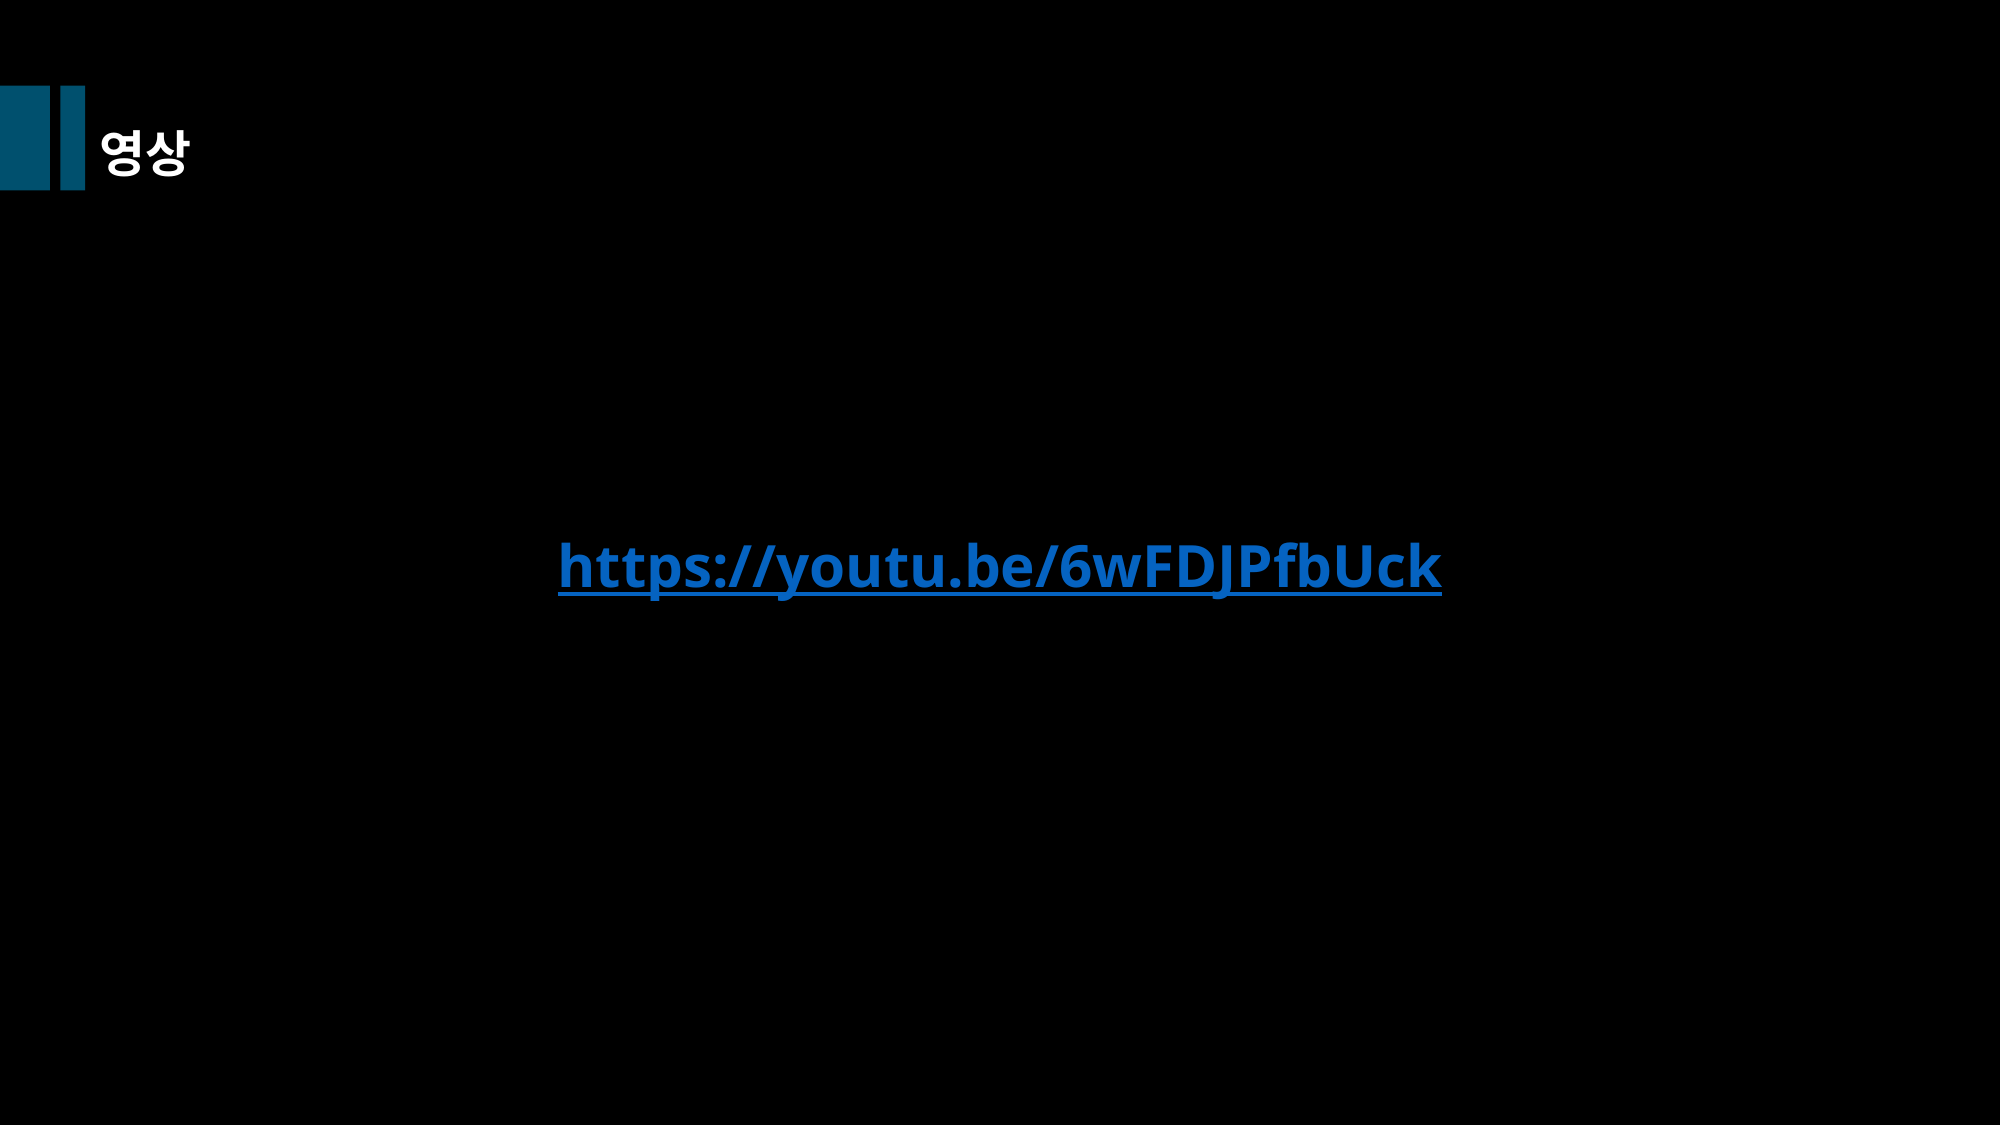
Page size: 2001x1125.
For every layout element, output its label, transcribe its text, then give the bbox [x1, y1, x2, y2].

text_box 영상 [85, 114, 563, 190]
text_box [0, 85, 51, 191]
text_box [59, 85, 86, 191]
text_box https://youtu.be/6wFDJPfbUck [410, 528, 1590, 609]
